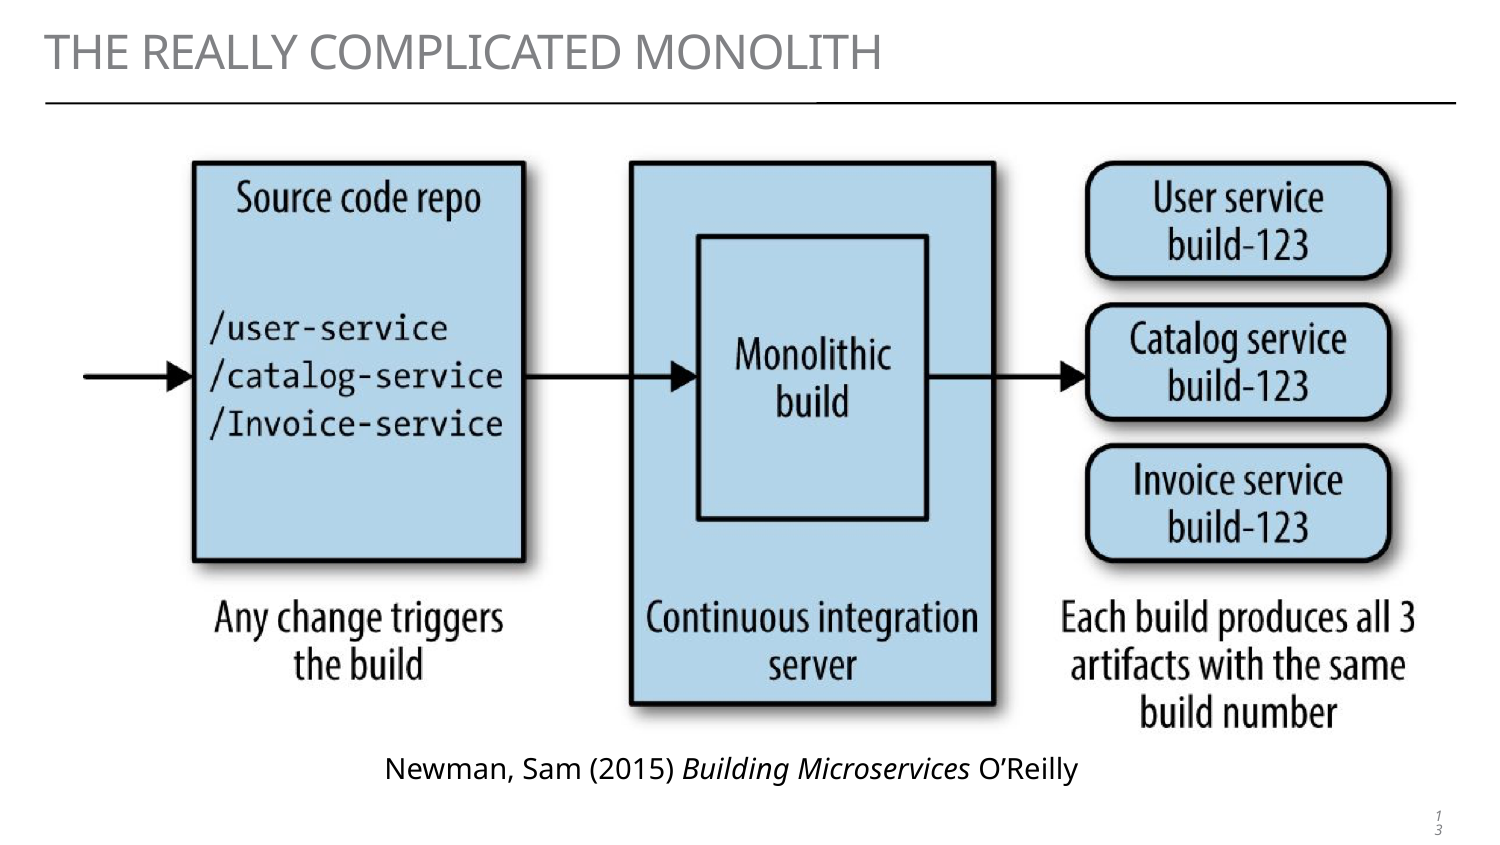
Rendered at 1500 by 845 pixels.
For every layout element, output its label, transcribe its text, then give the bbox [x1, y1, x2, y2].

text_box Newman, Sam (2015) Building Microservices O’Reilly [37, 747, 1425, 794]
title The really complicated monolith [43, 26, 1457, 89]
picture [56, 140, 1444, 749]
slide_number 13 [1425, 801, 1457, 827]
